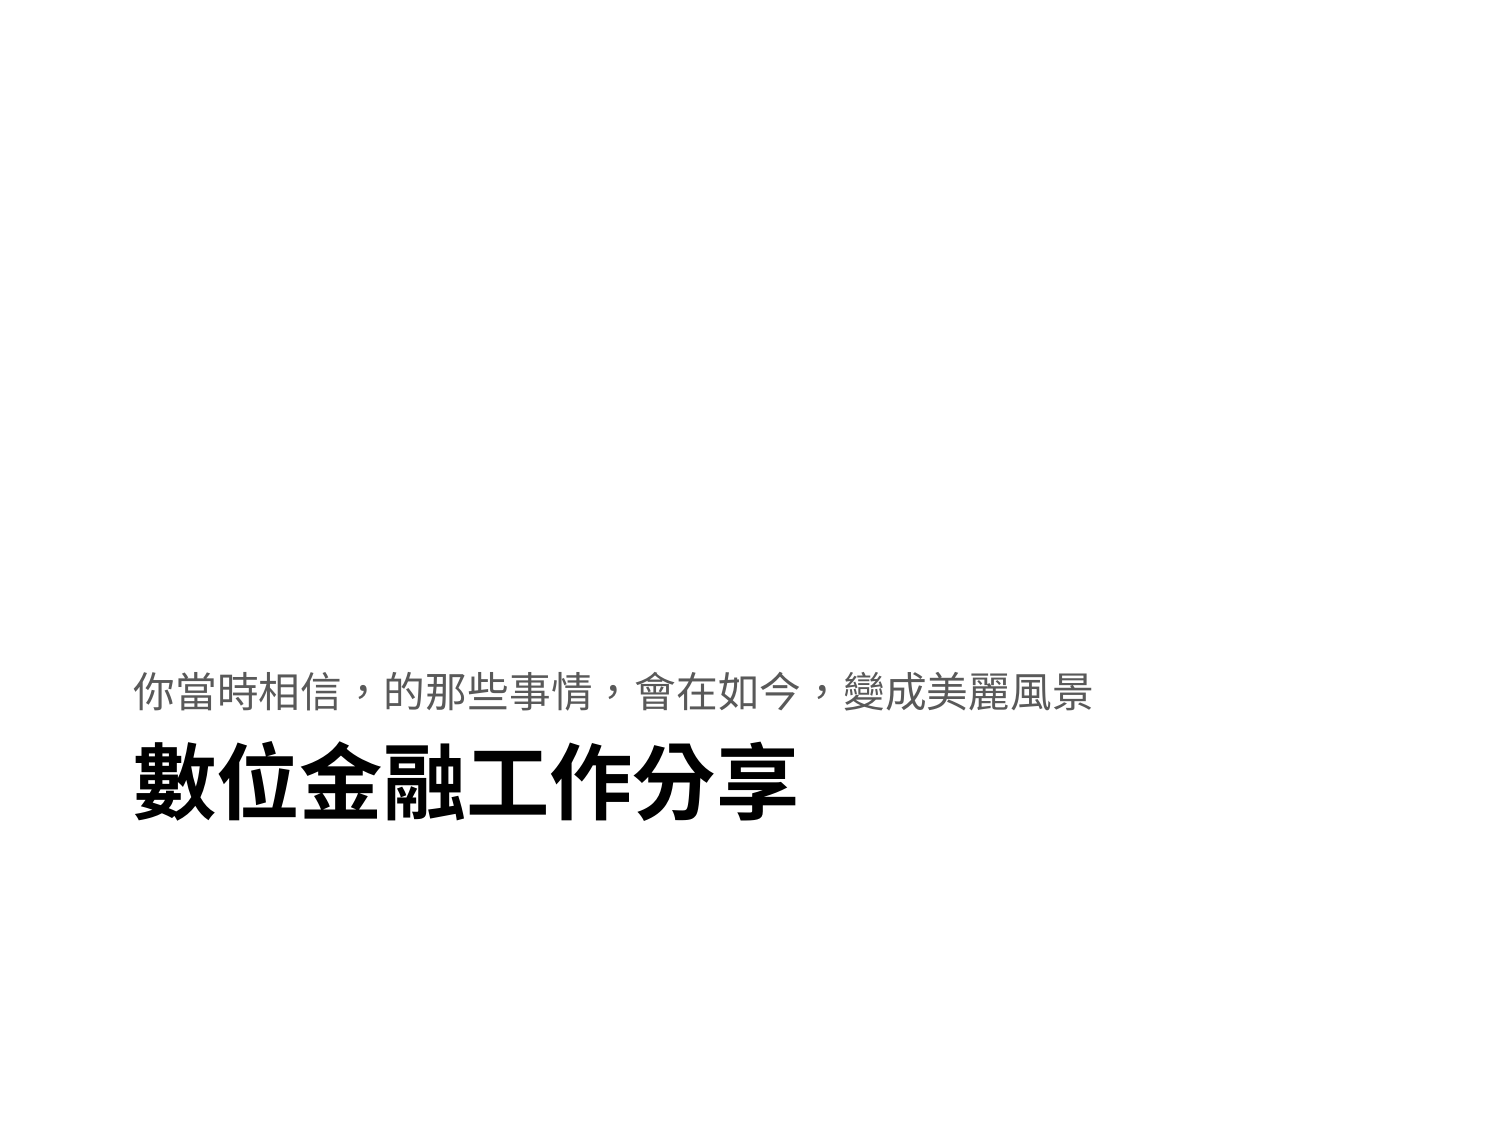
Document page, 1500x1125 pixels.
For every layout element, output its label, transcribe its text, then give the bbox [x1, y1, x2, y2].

title 數位金融工作分享 [118, 723, 1394, 947]
list 你當時相信，的那些事情，會在如今，變成美麗風景 [118, 476, 1394, 723]
